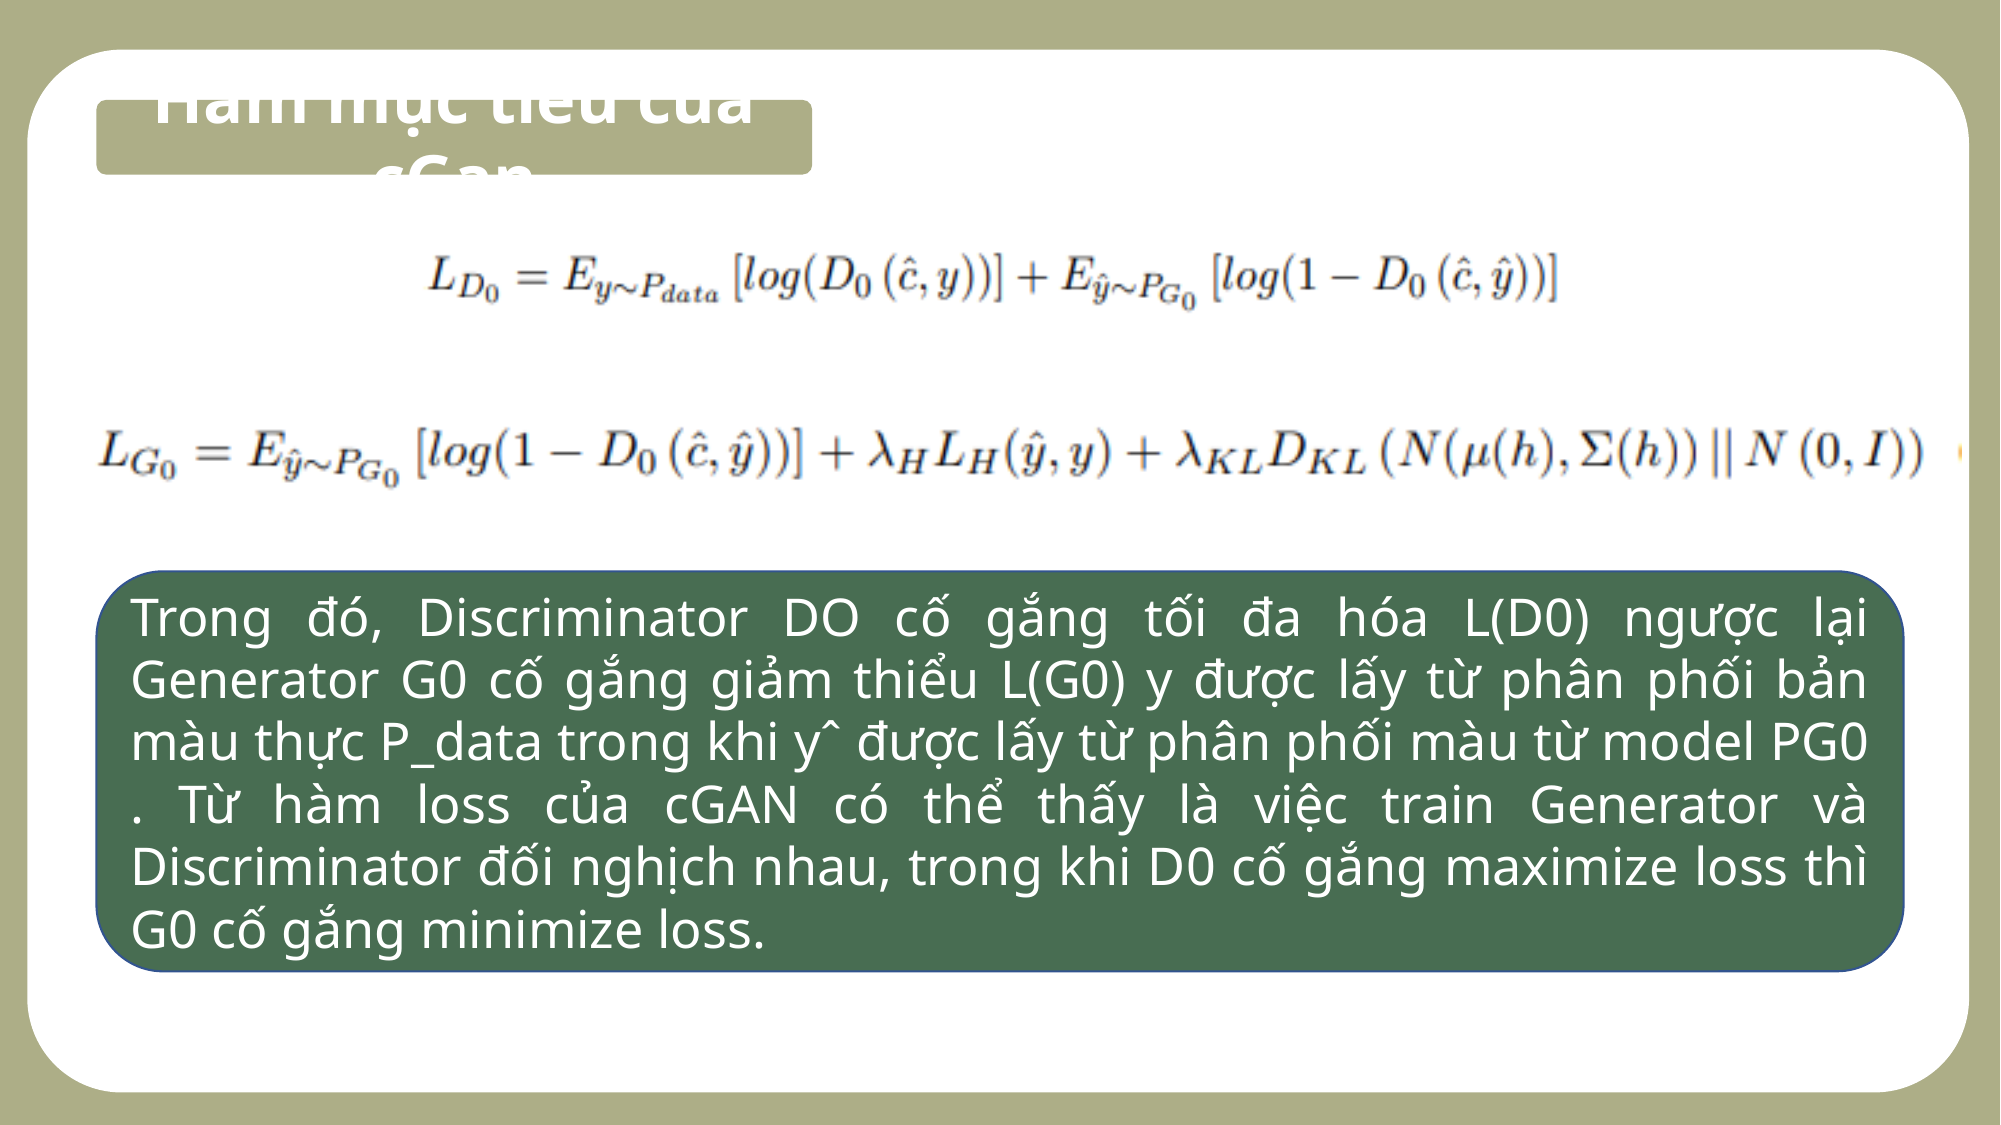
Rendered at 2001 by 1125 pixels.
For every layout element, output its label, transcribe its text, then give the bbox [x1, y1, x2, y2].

text_box [0, 0, 2000, 1125]
text_box [26, 48, 1971, 1094]
picture [64, 366, 1962, 538]
text_box Trong đó, Discriminator DO cố gắng tối đa hóa L(D0) ngược lại Generator G0 cố gắng giảm thiểu L(G0) y được lấy từ phân phối bản màu thực P_data trong khi yˆ được lấy từ phân phối màu từ model PG0 . Từ hàm loss của cGAN có thể thấy là việc train Generator và Discriminator đối nghịch nhau, trong khi D0 cố gắng maximize loss thì G0 cố gắng minimize loss. [95, 570, 1905, 973]
picture [395, 171, 1601, 360]
text_box Hàm mục tiêu của cGan [95, 98, 814, 176]
